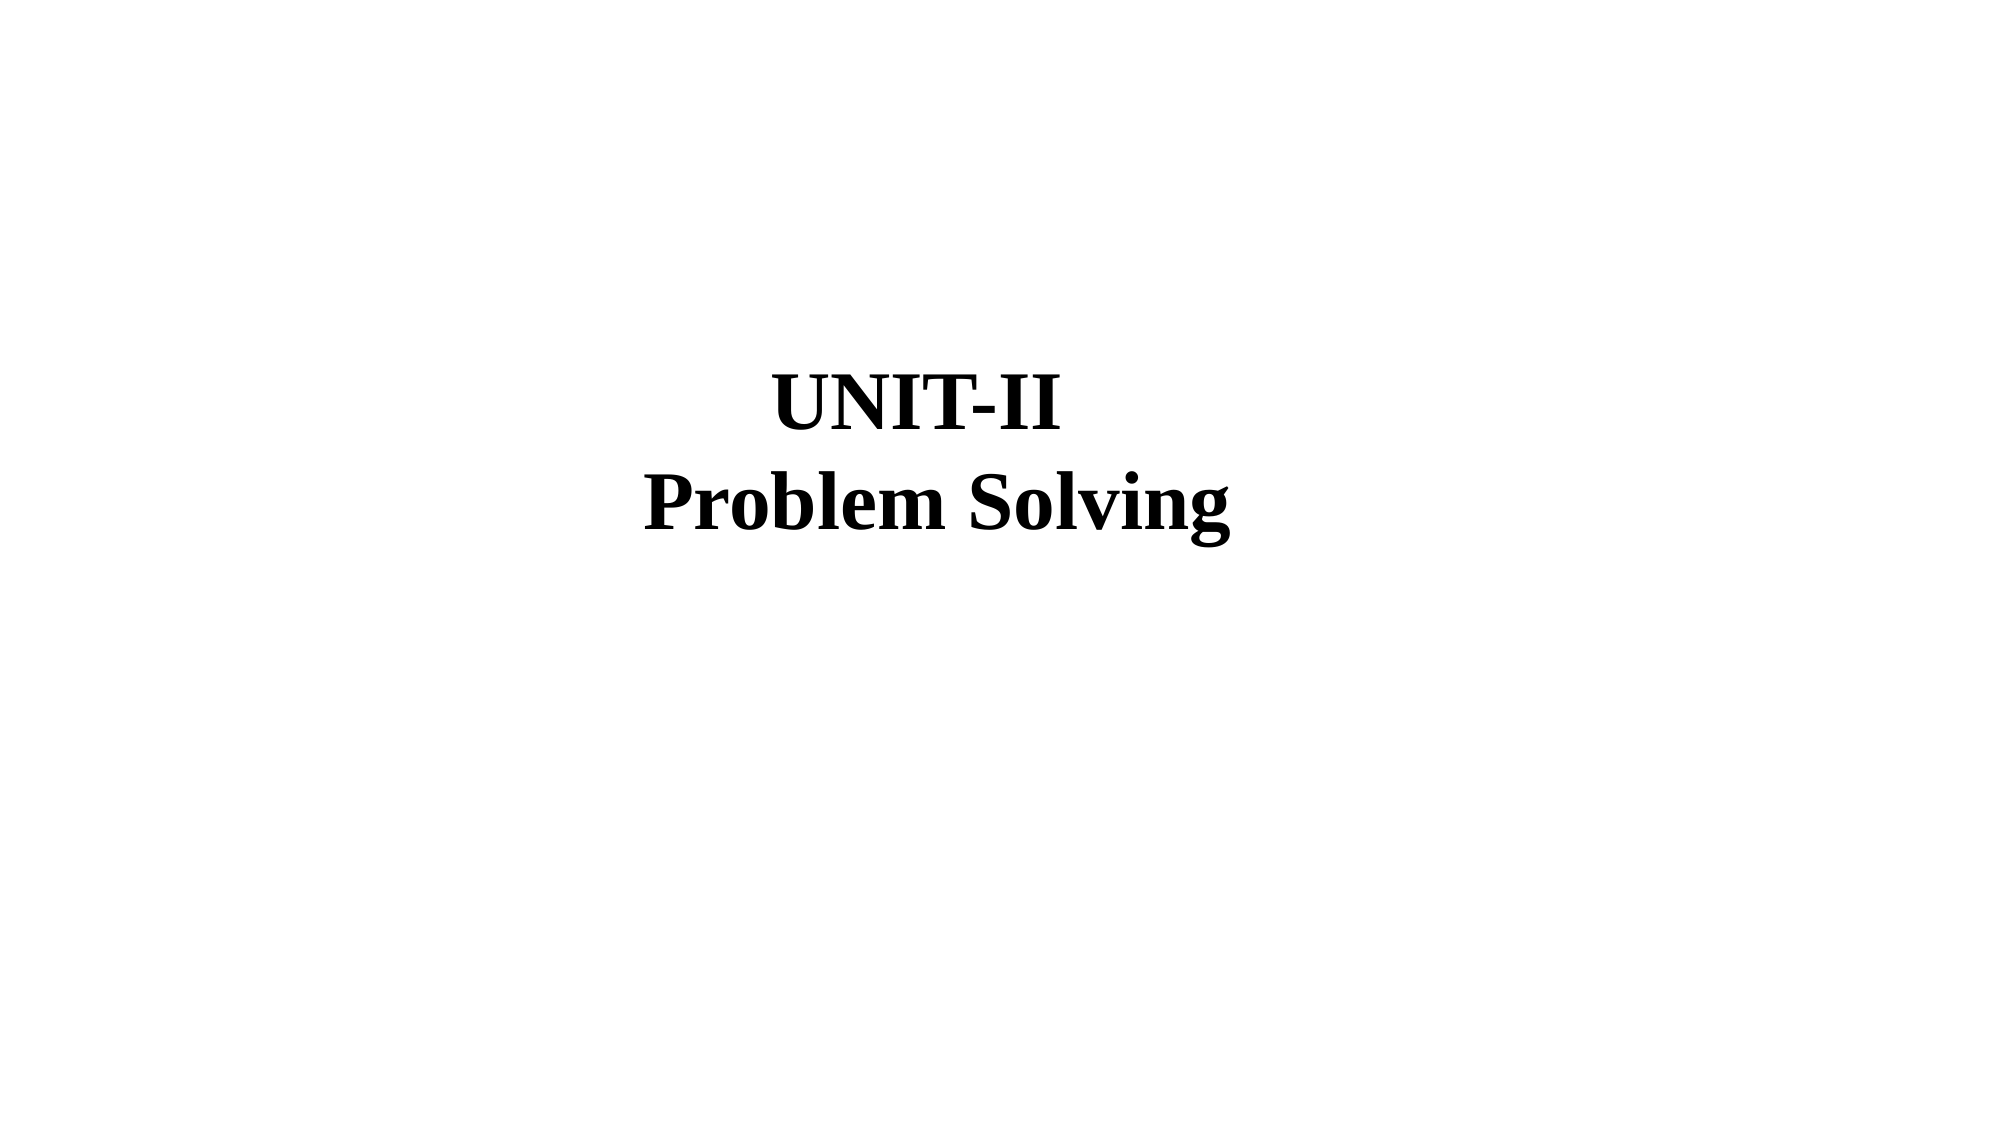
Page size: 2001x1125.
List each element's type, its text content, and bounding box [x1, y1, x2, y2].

text_box UNIT-II2 Problem Solving [437, 338, 1438, 644]
